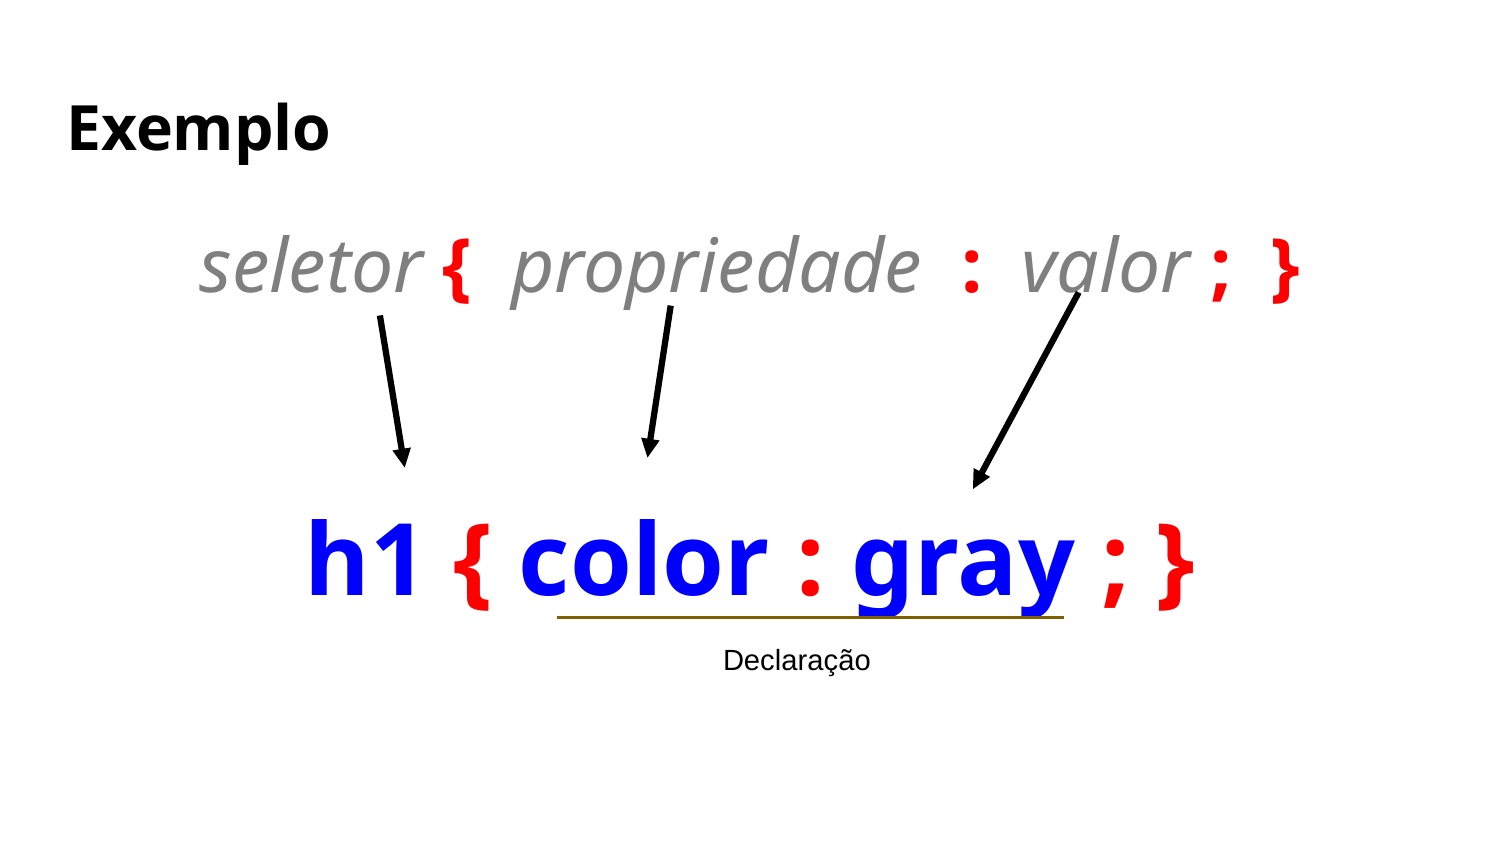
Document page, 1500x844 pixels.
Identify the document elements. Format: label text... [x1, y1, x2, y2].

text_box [972, 292, 1079, 490]
list seletor { propriedade : valor ; } h1 { color : gray ; } [51, 189, 1449, 750]
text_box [379, 315, 405, 468]
text_box Declaração [708, 626, 1042, 737]
title Exemplo [51, 72, 1449, 176]
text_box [647, 305, 671, 458]
